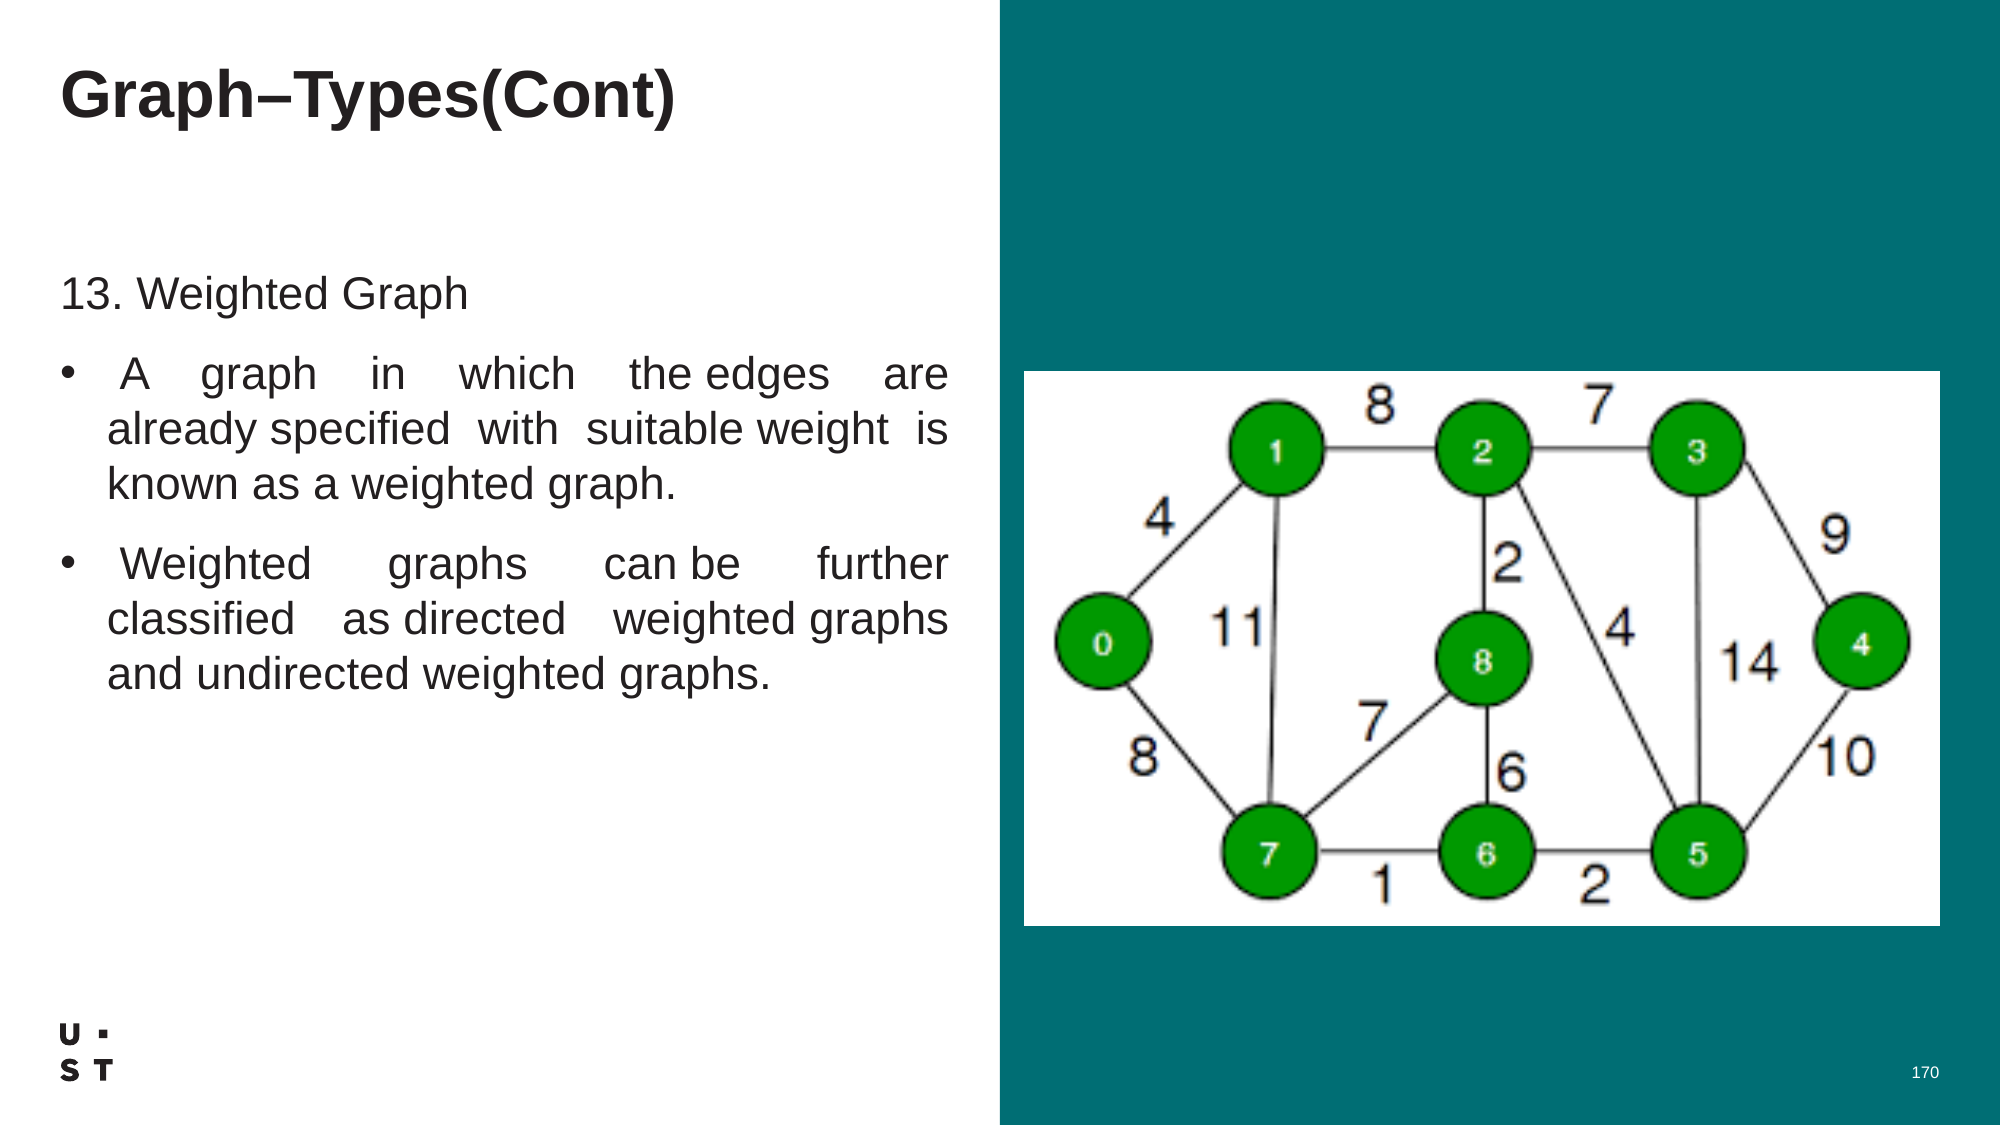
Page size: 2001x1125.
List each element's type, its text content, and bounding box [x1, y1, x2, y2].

picture [1023, 371, 1940, 927]
title Graph–Types(Cont) [60, 60, 950, 264]
list 13. Weighted Graph A graph in which the edges are already specified with suitable weight is known as a weighted graph. Weighted graphs can be further classified as directed weighted graphs and undirected weighted graphs. [60, 264, 950, 998]
